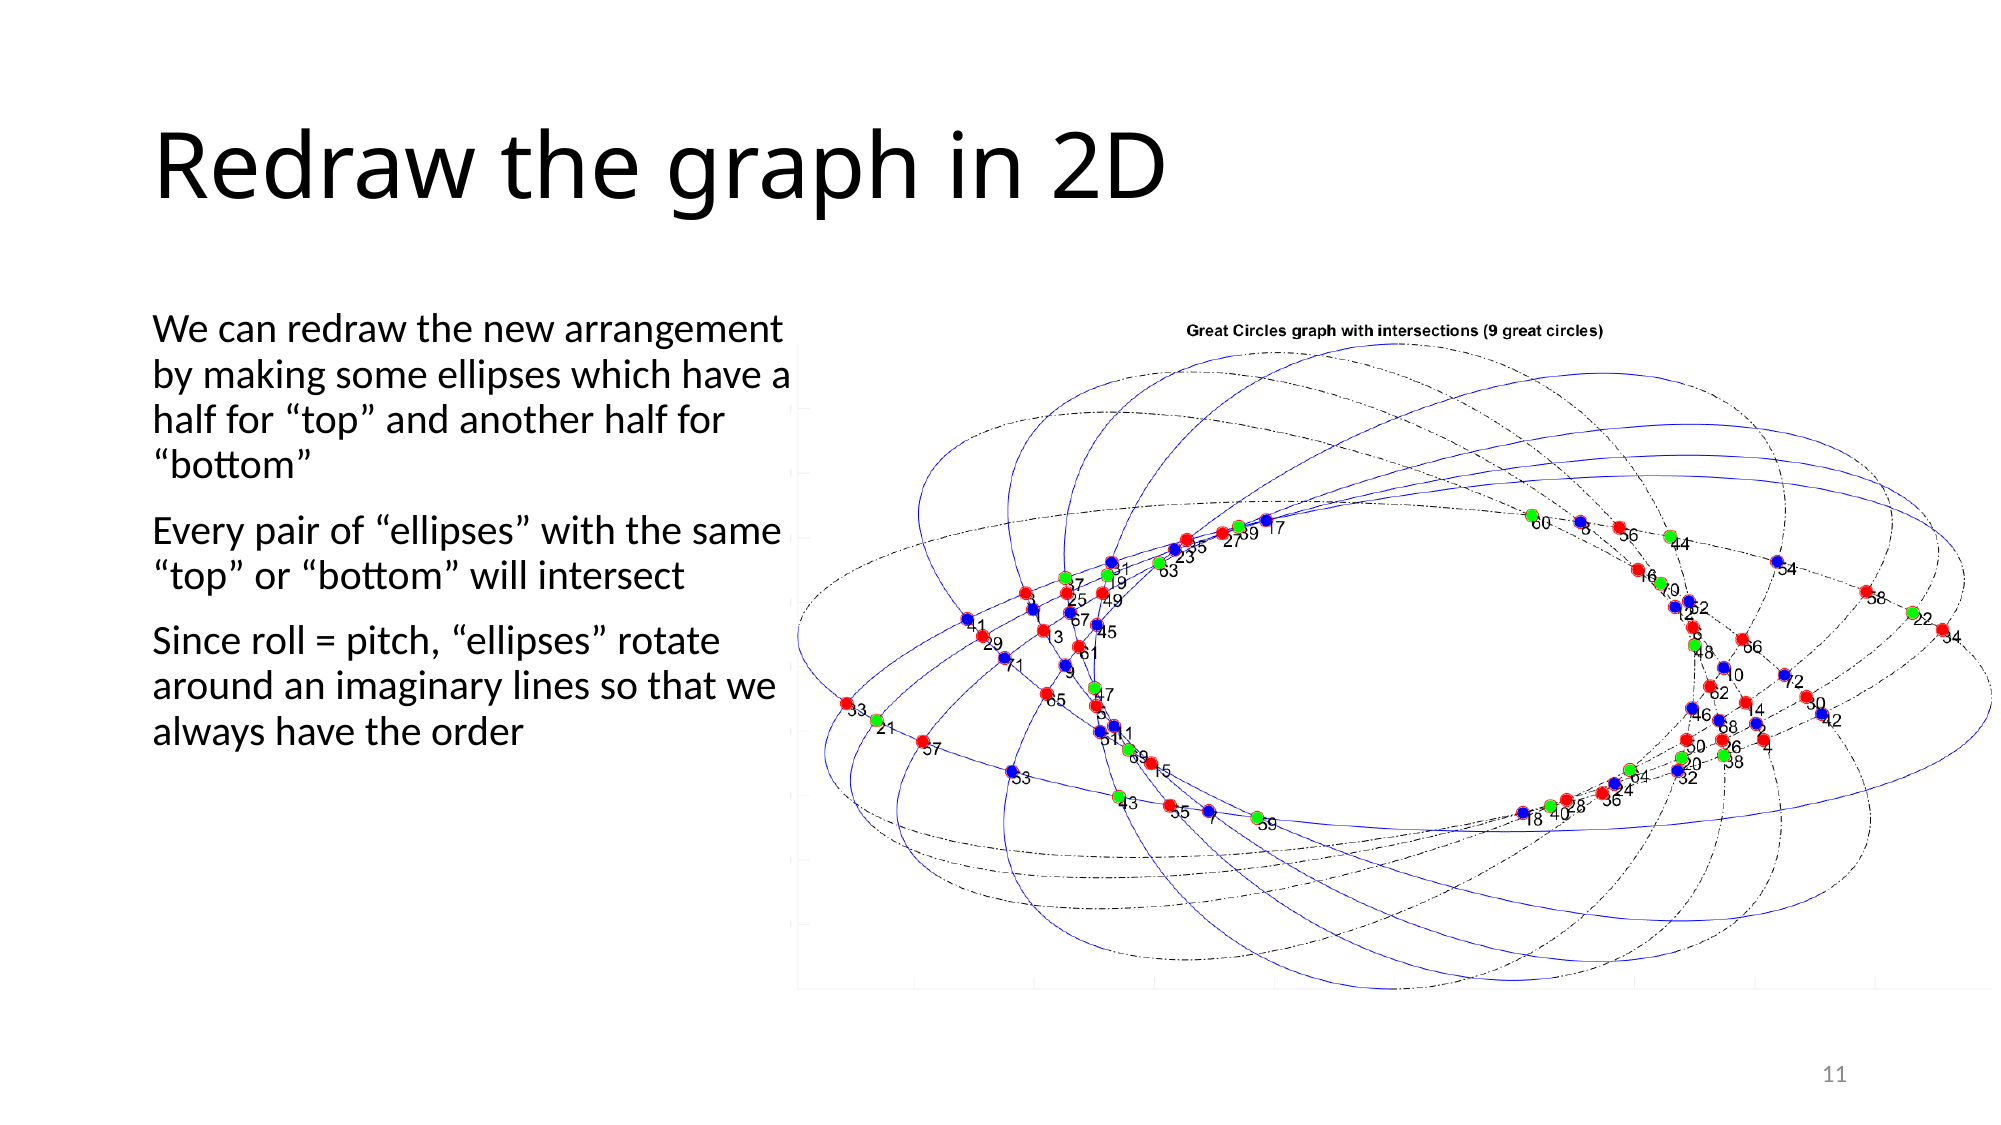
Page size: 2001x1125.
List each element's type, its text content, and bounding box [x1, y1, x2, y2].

picture [790, 317, 2000, 996]
title Redraw the graph in 2D [137, 59, 1863, 278]
slide_number 11 [1412, 1042, 1863, 1103]
list We can redraw the new arrangement by making some ellipses which have a half for “top” and another half for “bottom” Every pair of “ellipses” with the same “top” or “bottom” will intersect Since roll = pitch, “ellipses” rotate around an imaginary lines so that we always have the order [137, 299, 824, 1069]
